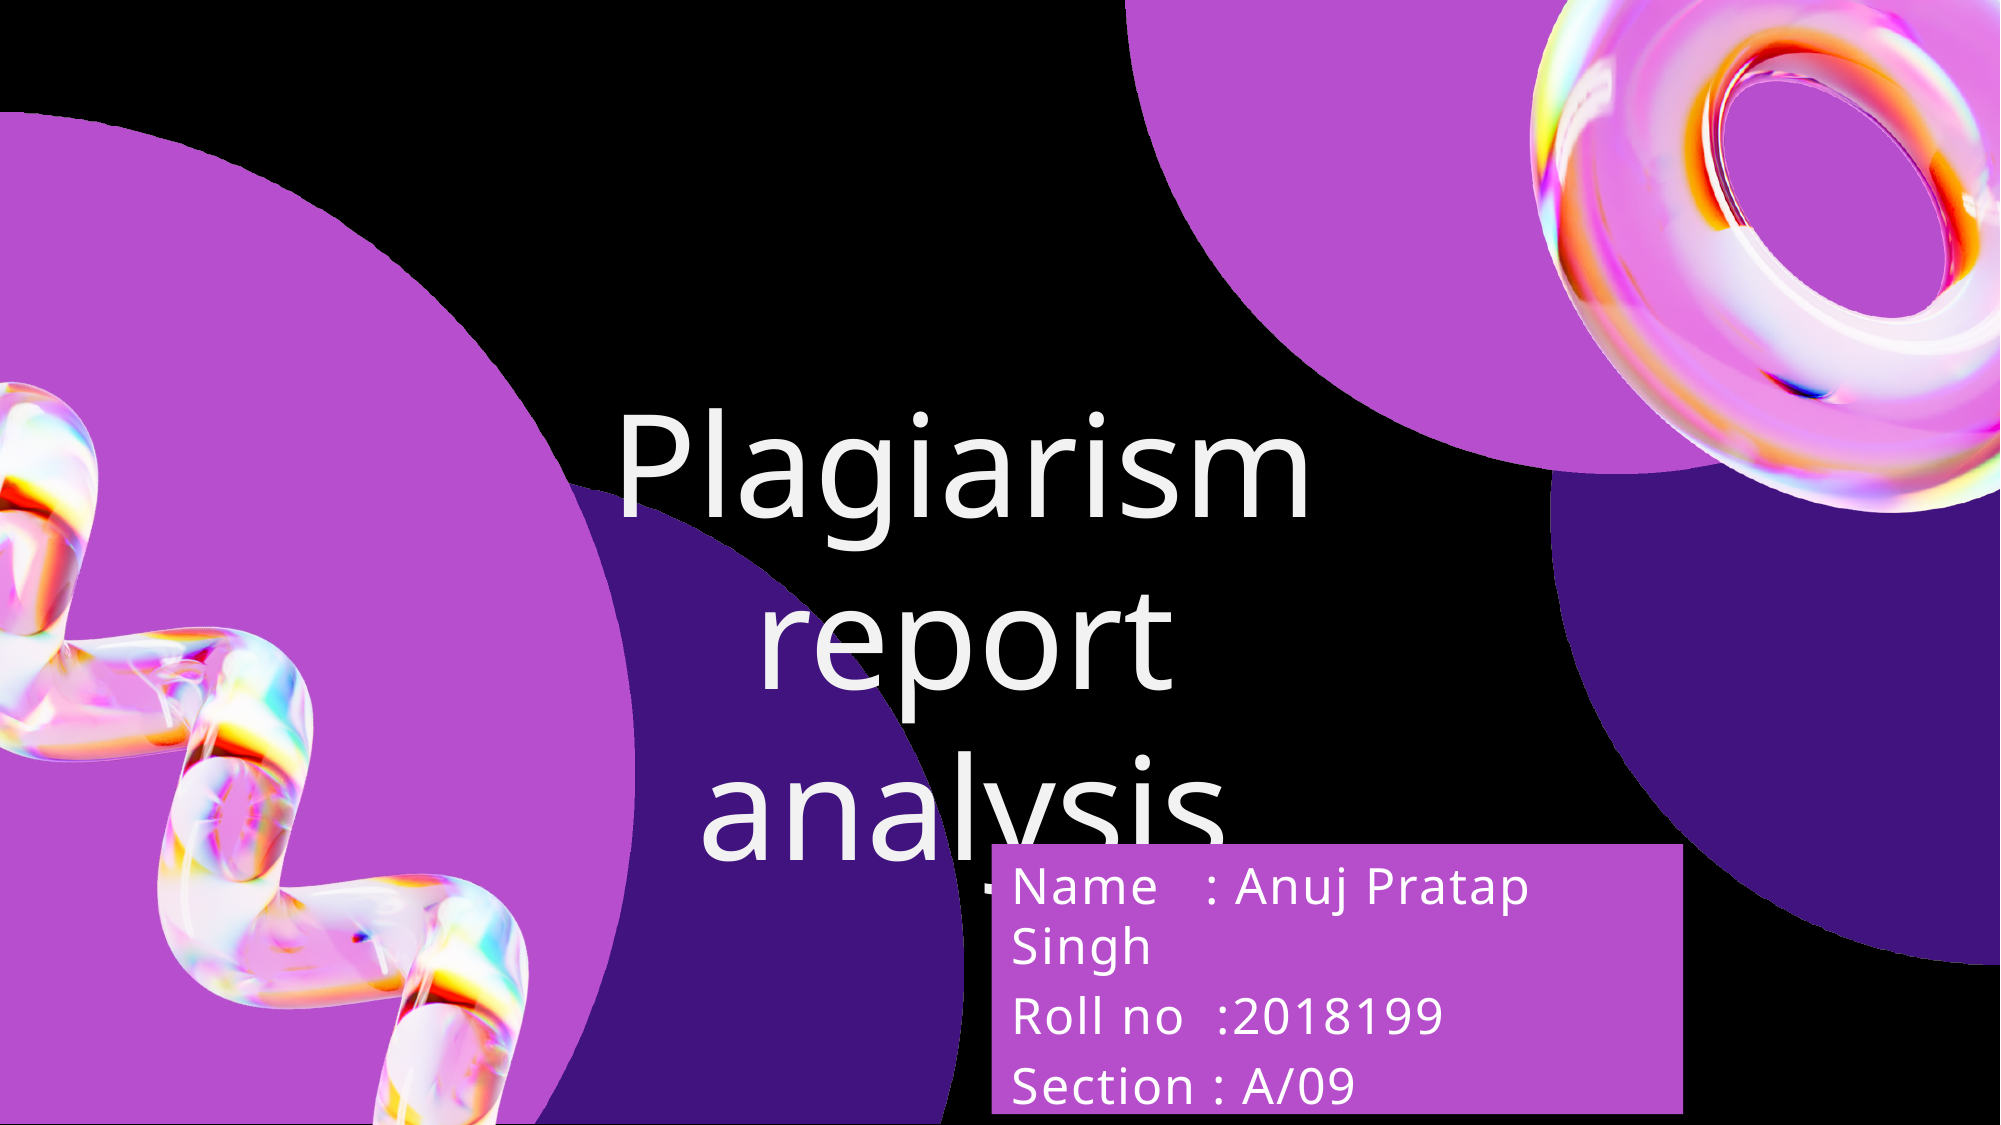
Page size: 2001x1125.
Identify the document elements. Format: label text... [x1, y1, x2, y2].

picture [1124, 0, 2000, 966]
title Plagiarism report analysis [968, 373, 1119, 890]
picture [0, 112, 964, 1125]
text_box Name : Anuj Pratap Singh Roll no :2018199 Section : A/09 [991, 844, 1684, 1115]
